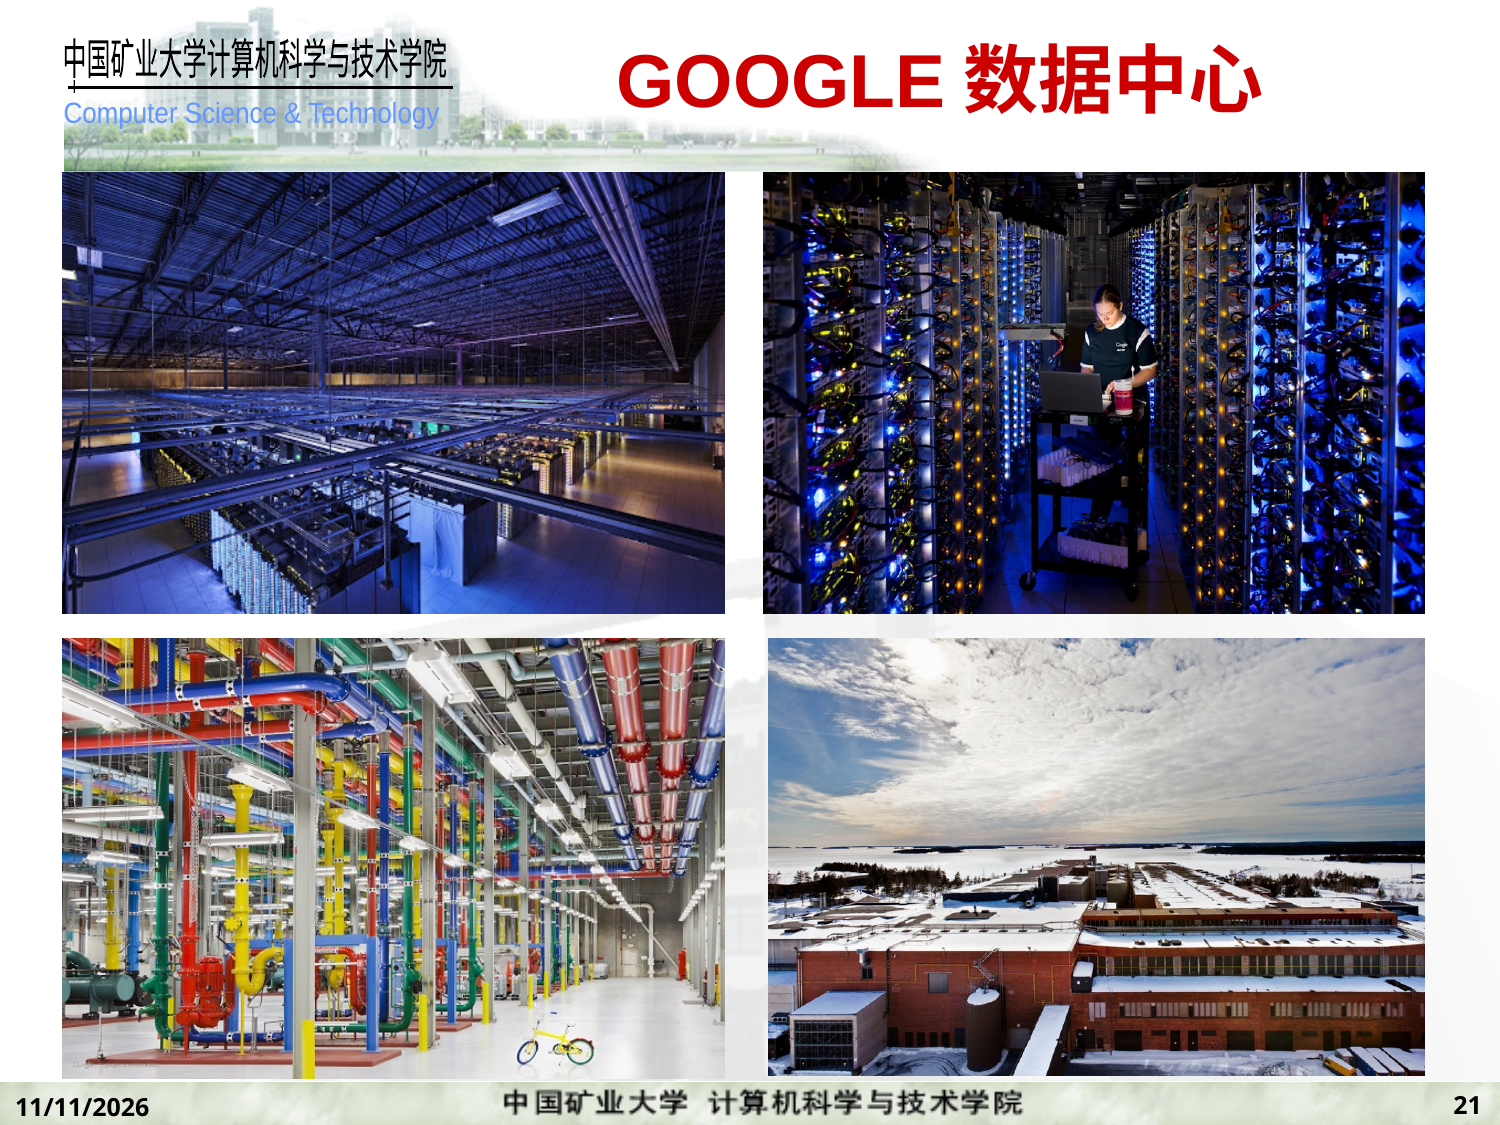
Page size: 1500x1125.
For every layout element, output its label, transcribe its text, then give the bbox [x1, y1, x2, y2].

picture [0, 1082, 1364, 1125]
picture [76, 50, 82, 60]
picture [62, 0, 1426, 615]
picture [768, 637, 1426, 1077]
picture [62, 637, 725, 1079]
title GOOGLE数据中心 [478, 14, 1402, 141]
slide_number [0, 1083, 313, 1125]
picture [67, 50, 73, 60]
slide_number 21 [1364, 1082, 1500, 1125]
